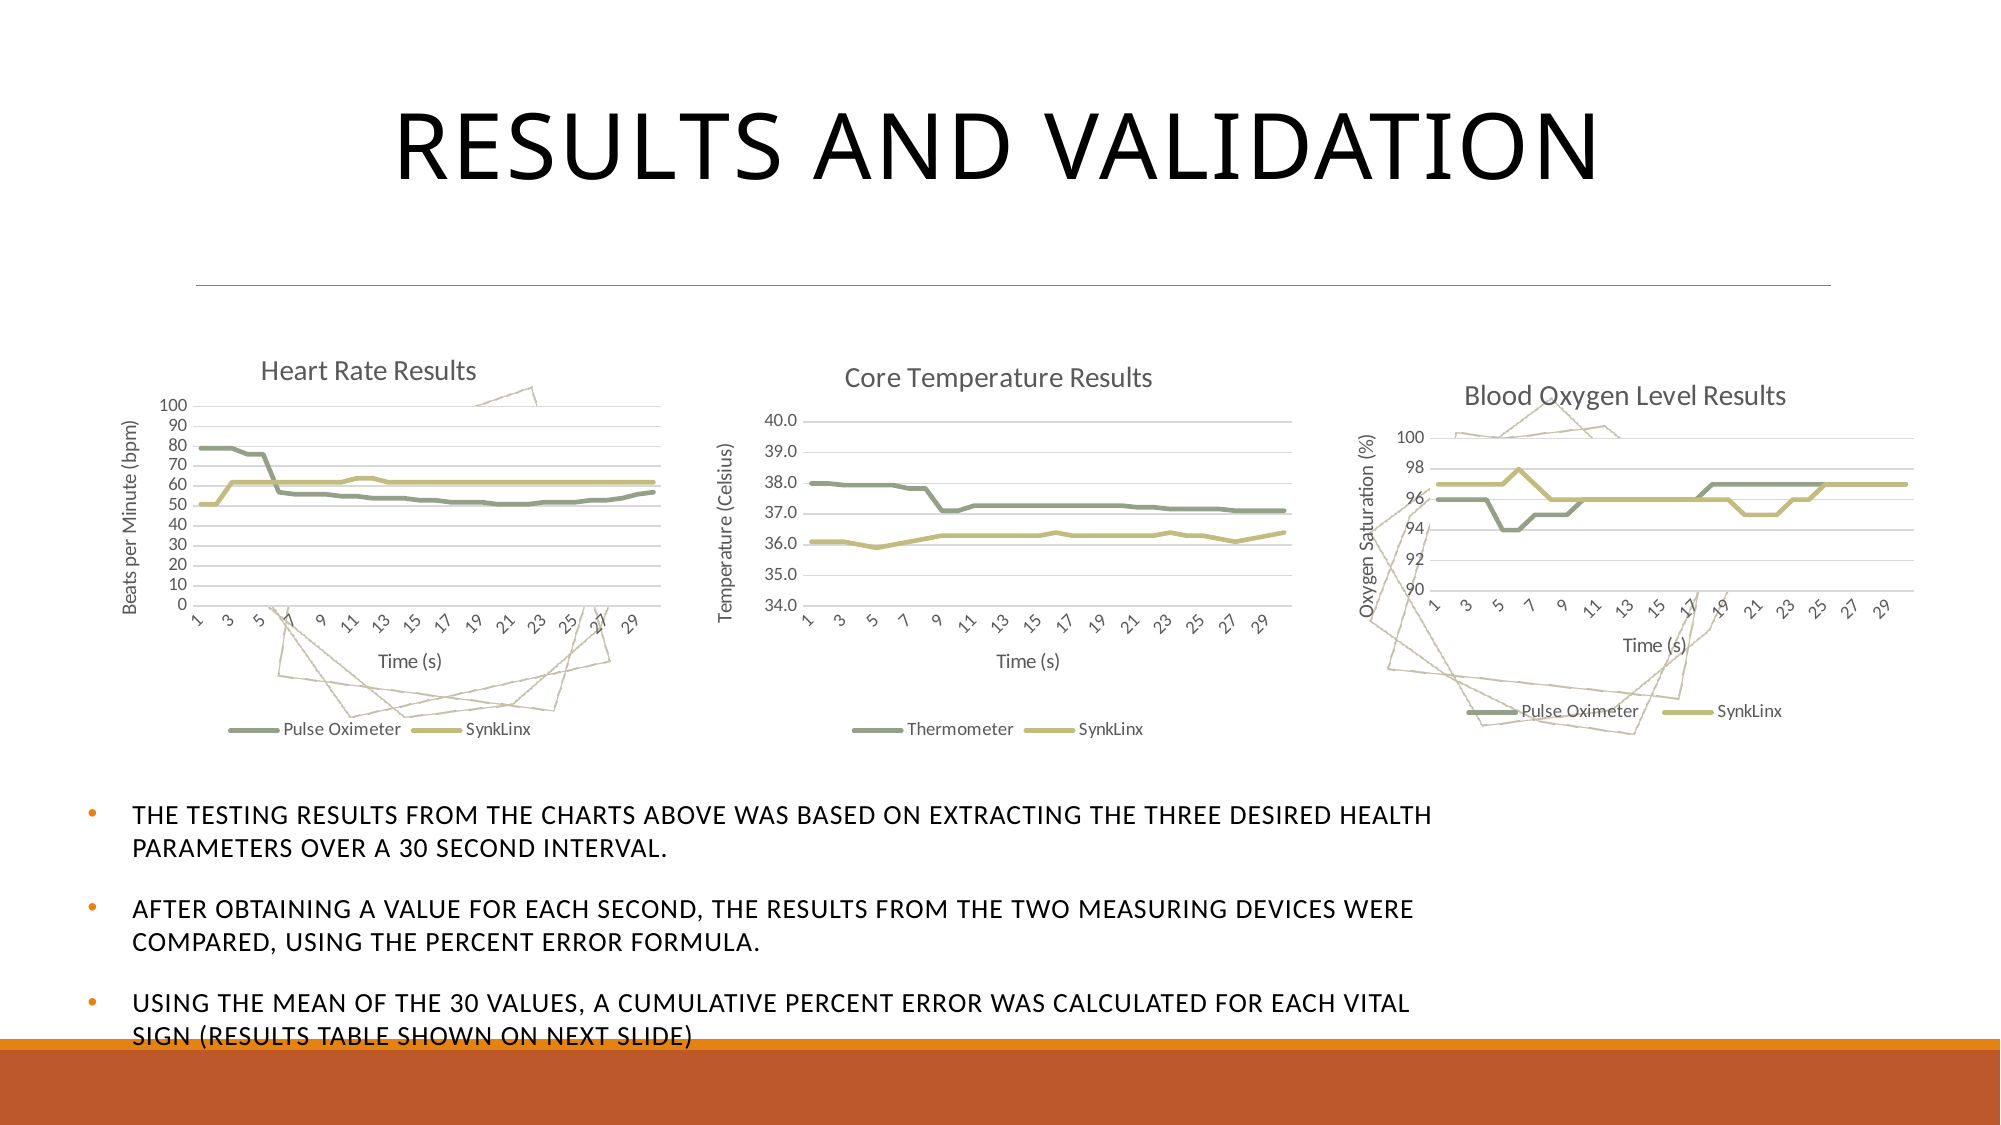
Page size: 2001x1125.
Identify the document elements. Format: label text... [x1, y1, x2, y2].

picture [1369, 731, 1751, 735]
list The testing results from the charts above was based on extracting the three desired health parameters over a 30 second interval. After obtaining a value for each second, the results from the two measuring devices were compared, using the percent error formula. Using the mean of the 30 values, a cumulative percent error was calculated for each vital sign (results table shown on next slide) [87, 788, 1470, 1062]
chart [1323, 358, 1927, 731]
title Results and Validation [309, 115, 1691, 258]
chart [692, 340, 1306, 747]
chart [87, 324, 674, 747]
